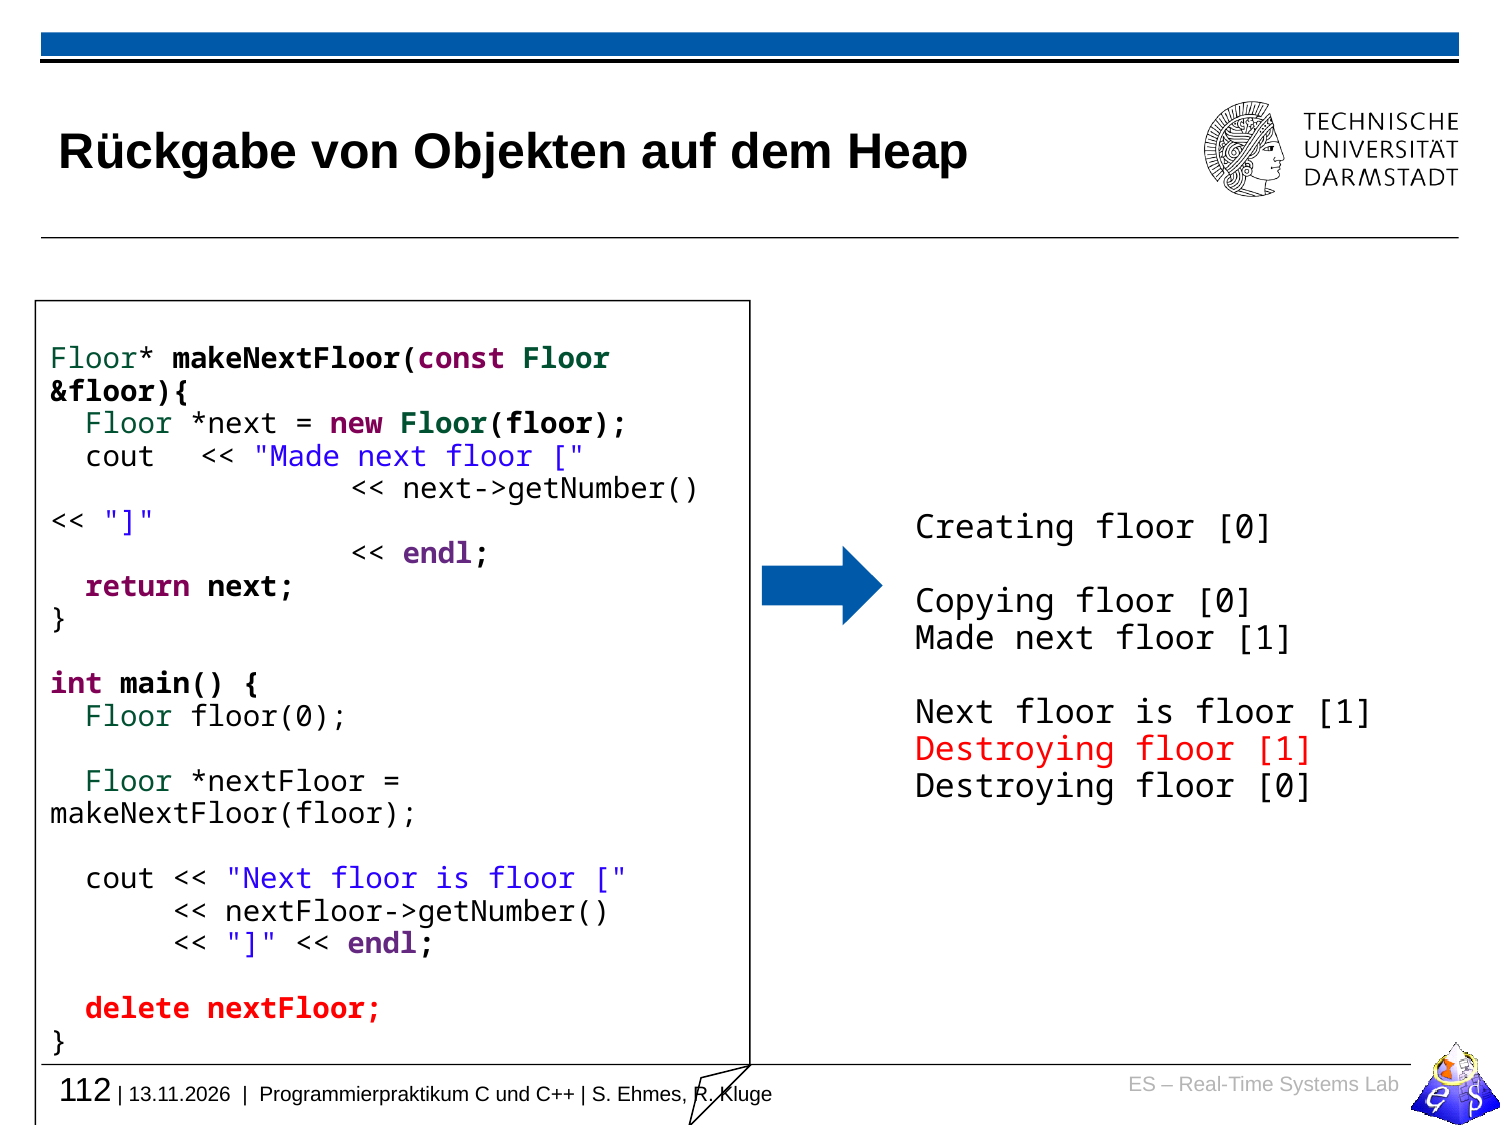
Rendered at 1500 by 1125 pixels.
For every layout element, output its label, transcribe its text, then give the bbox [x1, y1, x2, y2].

text_box Floor* makeNextFloor(const Floor &floor){ Floor *next = new Floor(floor); cout << "Made next floor [" << next->getNumber() << "]" << endl; return next; } int main() { Floor floor(0); Floor *nextFloor = makeNextFloor(floor); cout << "Next floor is floor [" << nextFloor->getNumber() << "]" << endl; delete nextFloor; } [35, 300, 750, 1125]
text_box Creating floor [0] Copying floor [0] Made next floor [1] Next floor is floor [1] Destroying floor [1] Destroying floor [0] [900, 501, 1432, 813]
title Rückgabe von Objekten auf dem Heap [58, 80, 1187, 218]
picture [1411, 1041, 1500, 1125]
text_box [761, 545, 883, 626]
picture [1187, 84, 1483, 214]
